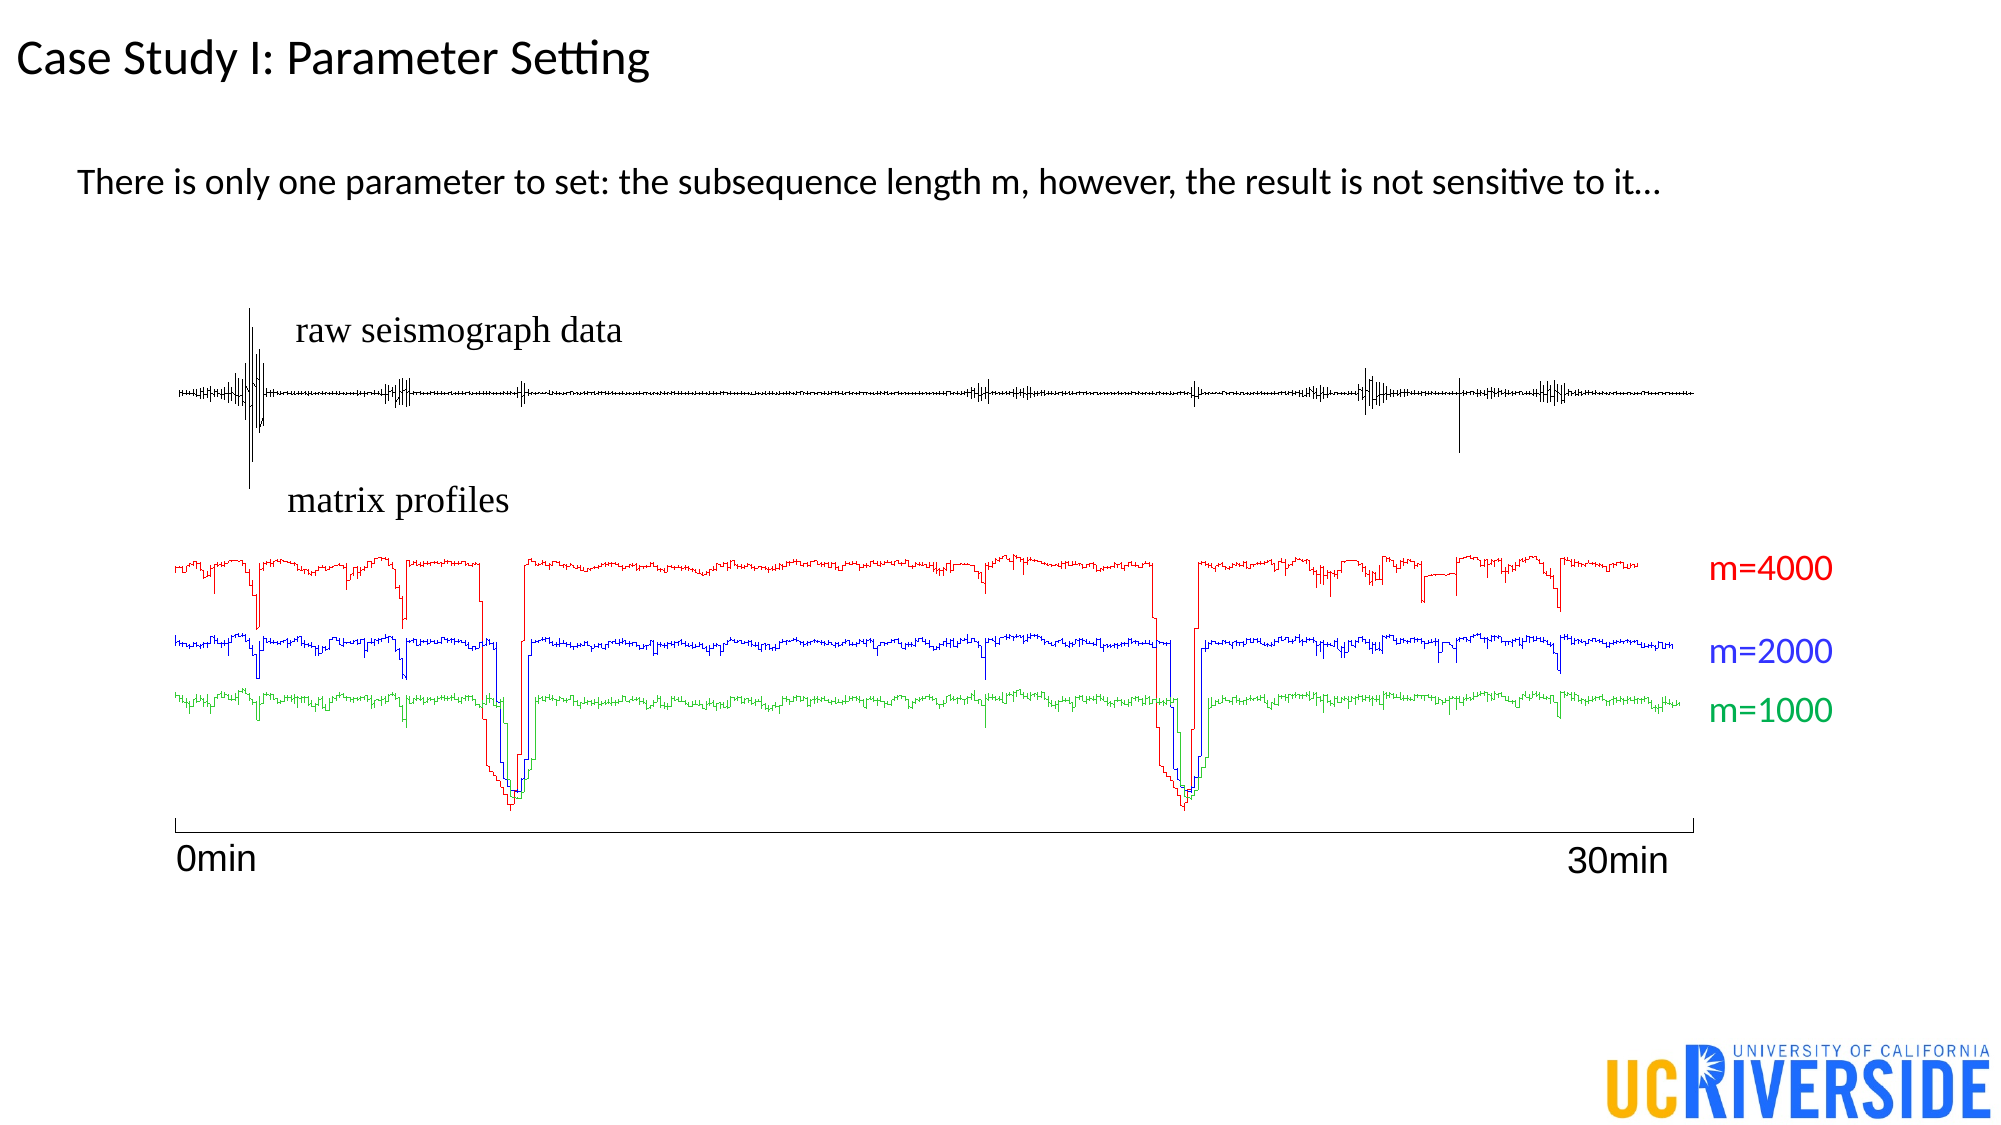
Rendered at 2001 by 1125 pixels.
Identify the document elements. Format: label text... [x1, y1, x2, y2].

text_box m=4000 [1694, 535, 1882, 596]
picture [1596, 1038, 2000, 1125]
text_box There is only one parameter to set: the subsequence length m, however, the result is not sensitive to it… [62, 149, 1788, 210]
text_box Case Study I: Parameter Setting [16, 31, 755, 119]
text_box m=1000 [1694, 679, 1882, 738]
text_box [175, 304, 1694, 882]
text_box m=2000 [1694, 618, 1882, 679]
